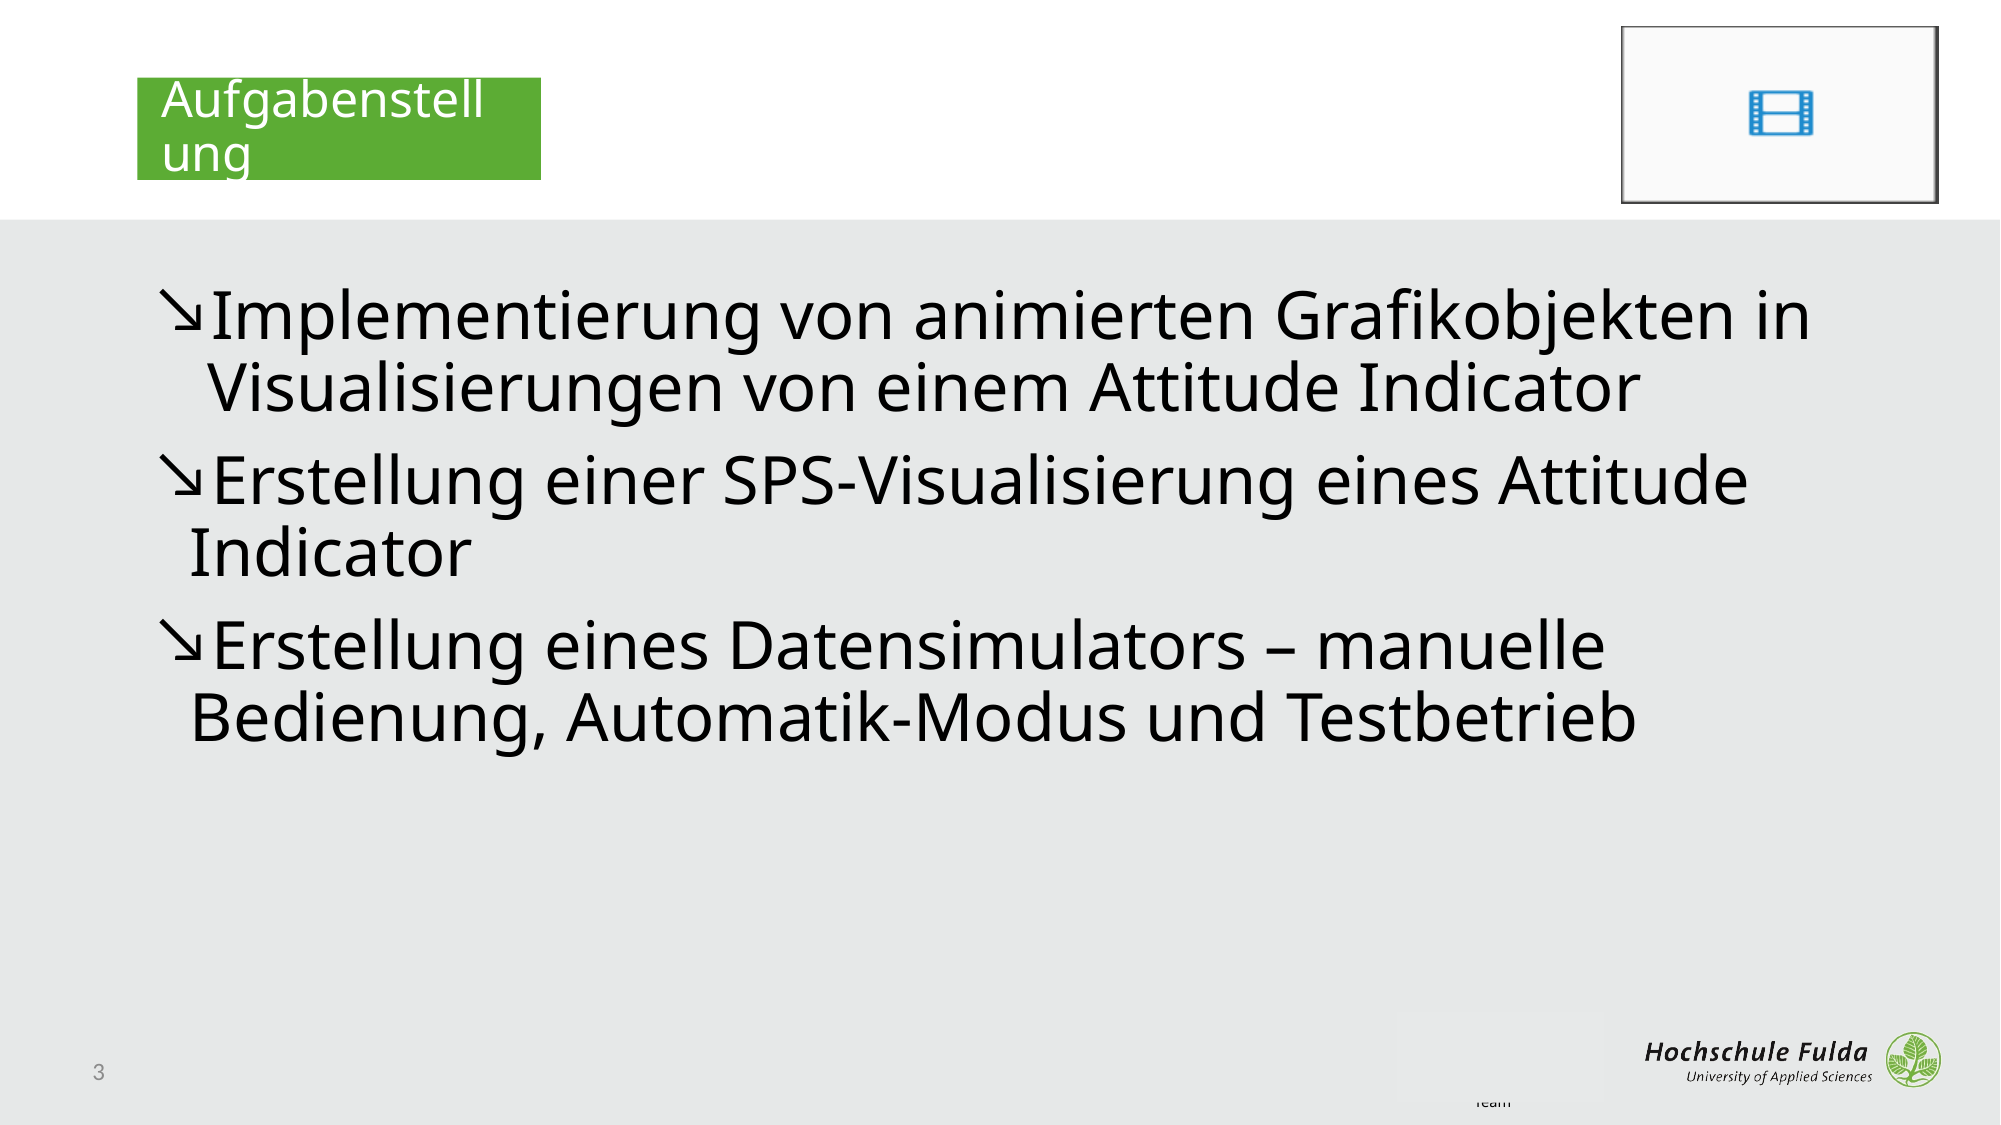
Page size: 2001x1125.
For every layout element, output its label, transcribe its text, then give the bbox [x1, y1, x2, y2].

title Aufgabenstellung [137, 77, 541, 180]
list Implementierung von animierten Grafikobjekten in Visualisierungen von einem Attitude Indicator Erstellung einer SPS-Visualisierung eines Attitude Indicator Erstellung eines Datensimulators – manuelle Bedienung, Automatik-Modus und Testbetrieb [137, 274, 1863, 975]
slide_number 3 [3, 1040, 121, 1101]
picture [1628, 1020, 1960, 1103]
